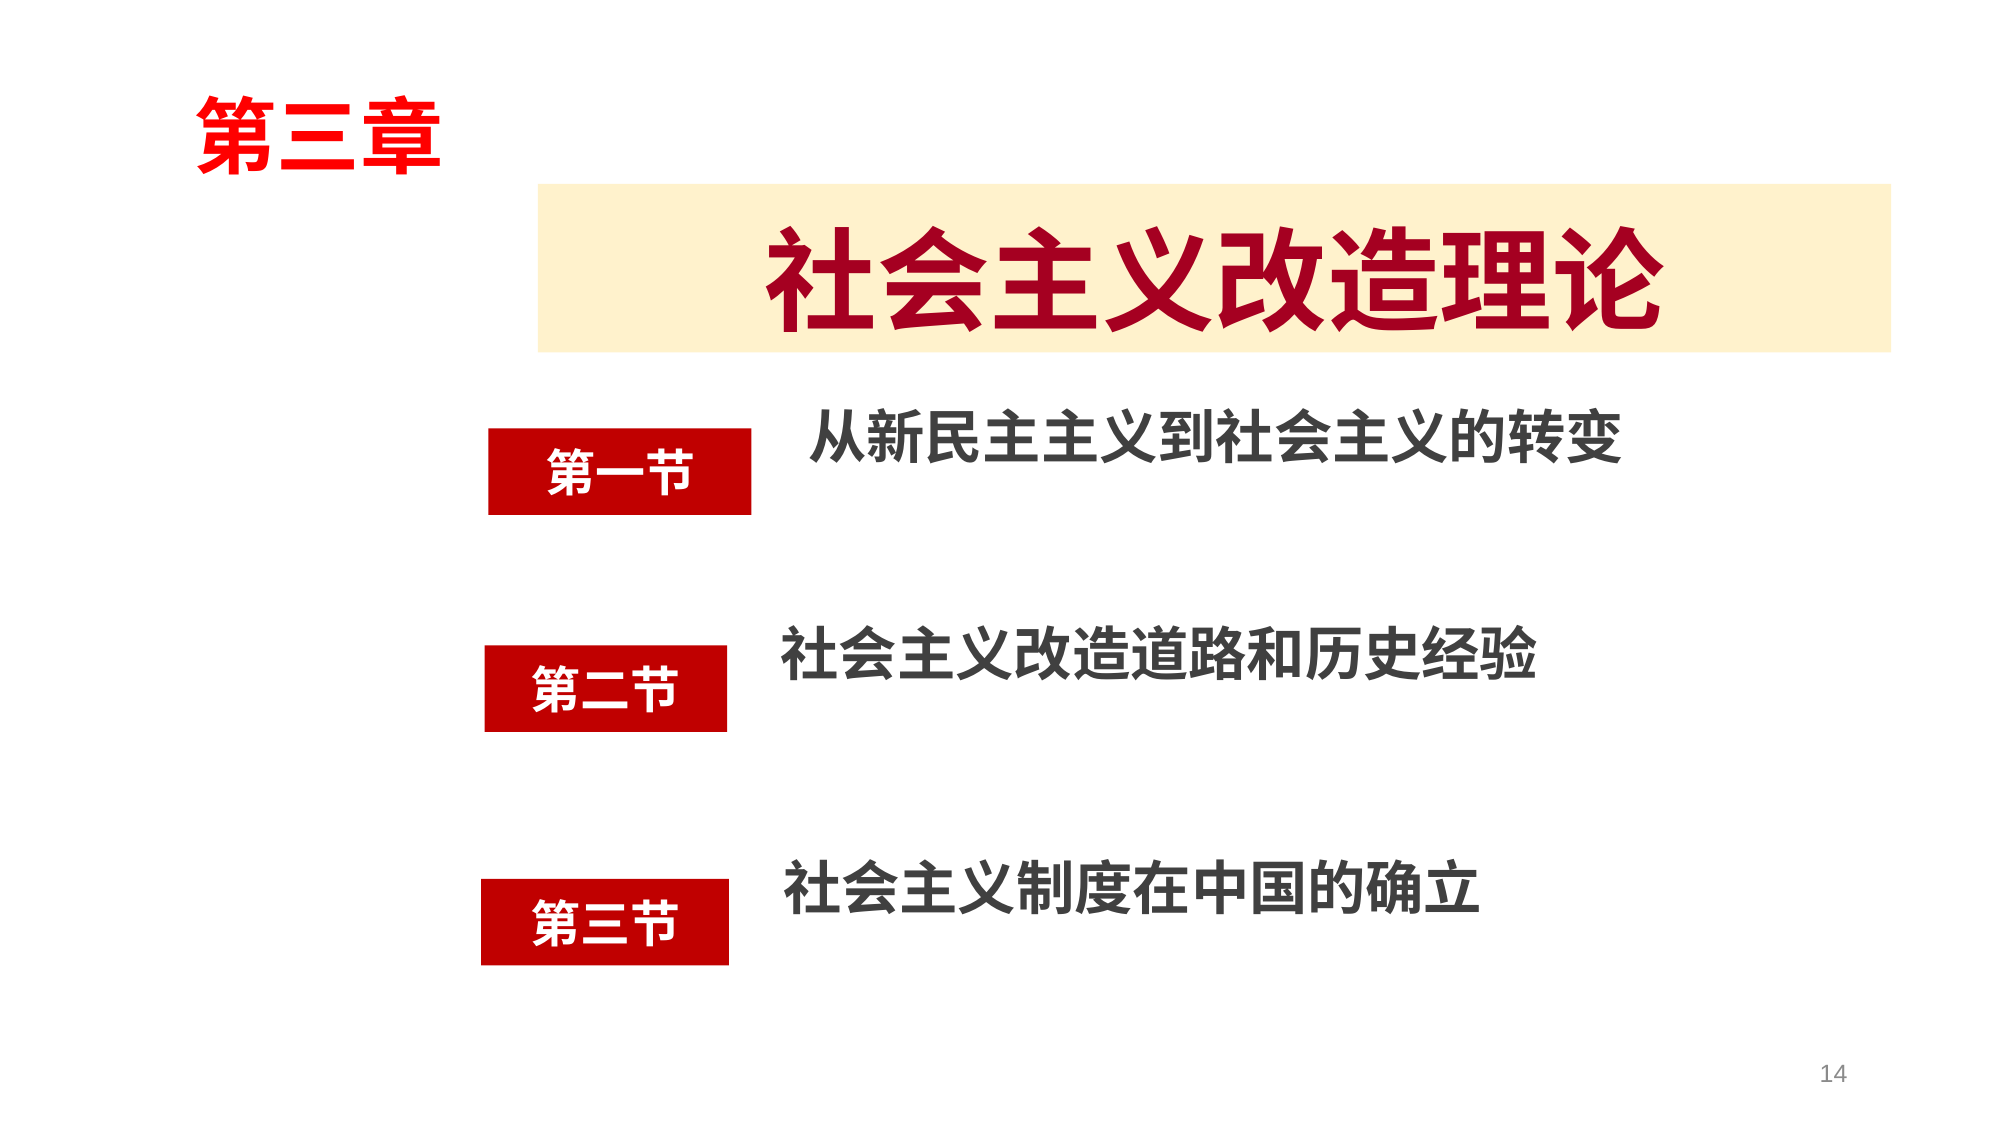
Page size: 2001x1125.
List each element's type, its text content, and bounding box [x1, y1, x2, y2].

text_box 第三章 [21, 76, 616, 192]
slide_number 14 [1412, 1042, 1863, 1103]
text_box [481, 843, 1585, 1001]
text_box 社会主义改造理论 [537, 183, 1892, 353]
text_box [484, 609, 1638, 767]
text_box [488, 393, 1740, 551]
